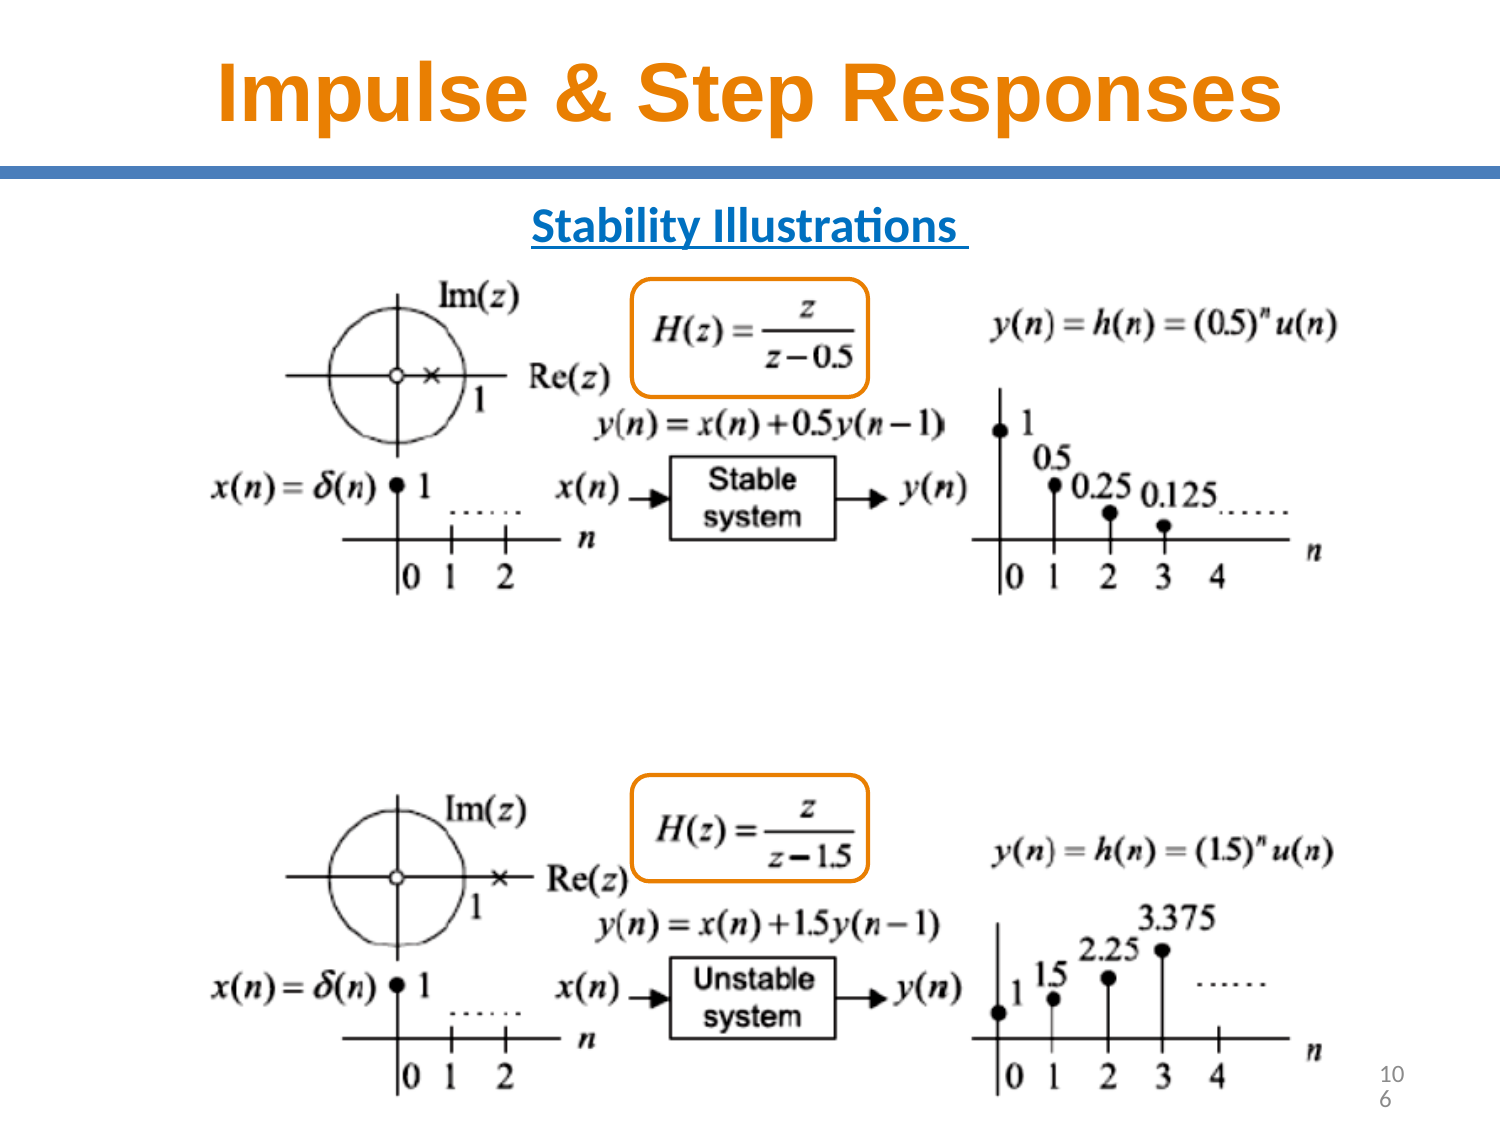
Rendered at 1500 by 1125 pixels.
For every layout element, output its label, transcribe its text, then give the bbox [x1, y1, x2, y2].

list Stability Illustrations [75, 184, 1425, 970]
picture [170, 266, 1355, 1108]
title Impulse & Step Responses [75, 30, 1425, 161]
slide_number 106 [1364, 1042, 1425, 1103]
